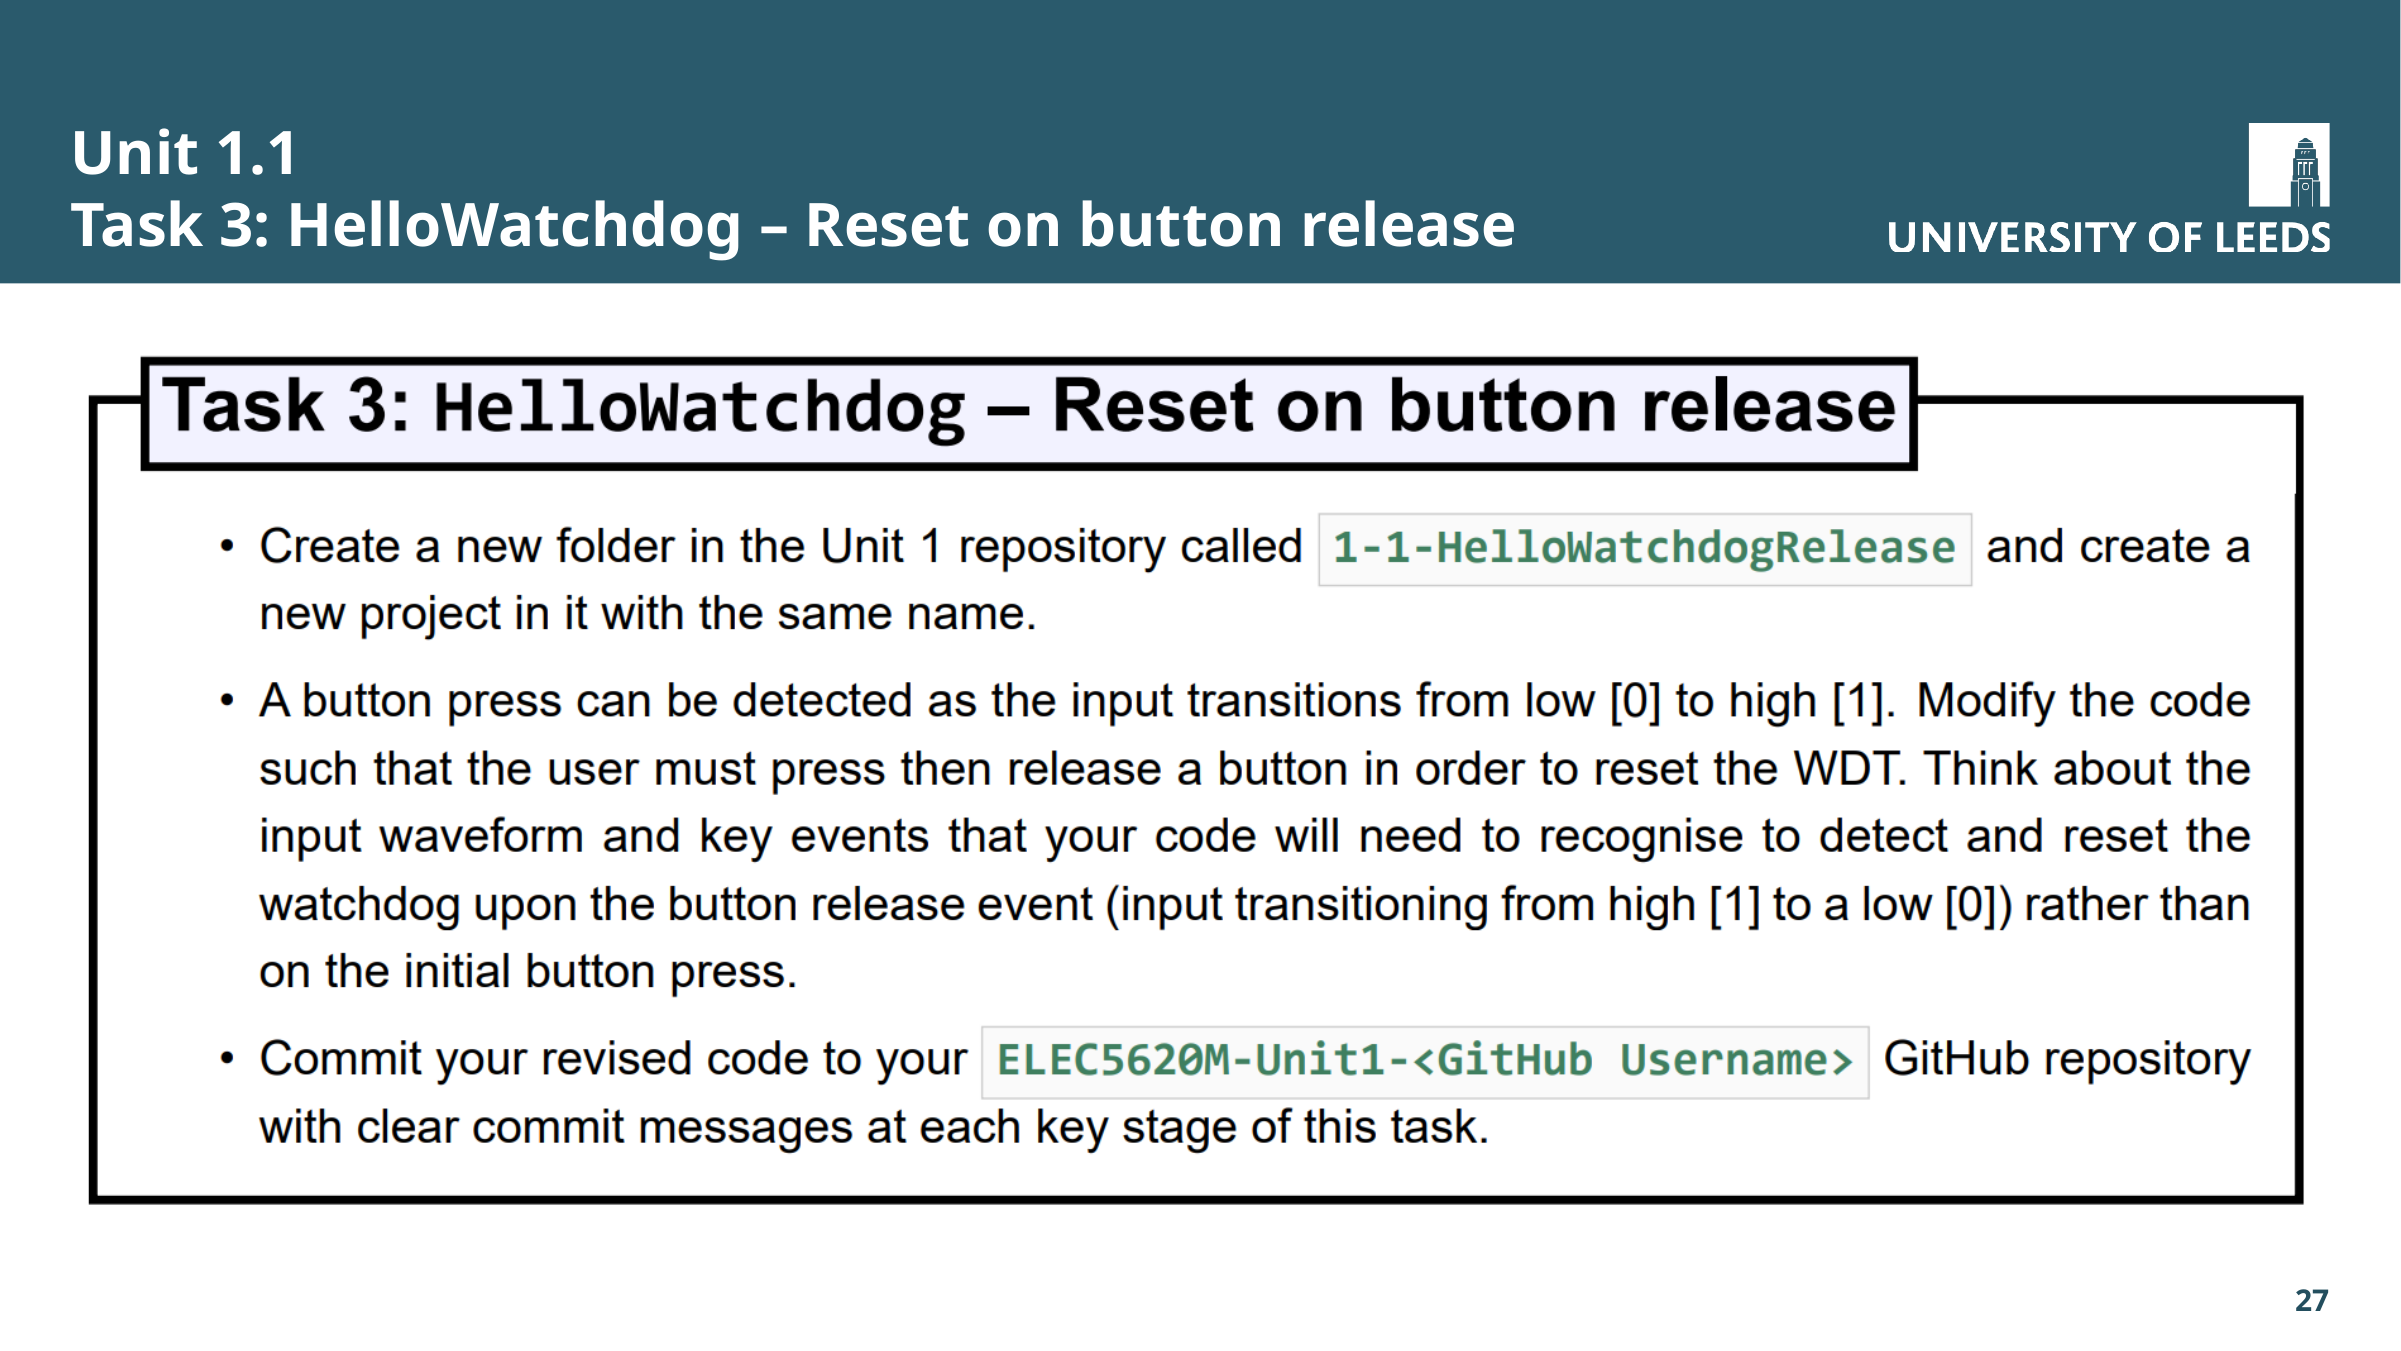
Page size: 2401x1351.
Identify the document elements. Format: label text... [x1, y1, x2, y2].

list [70, 337, 2329, 1220]
title Unit 1.1 Task 3: HelloWatchdog – Reset on button release [70, 81, 1806, 259]
